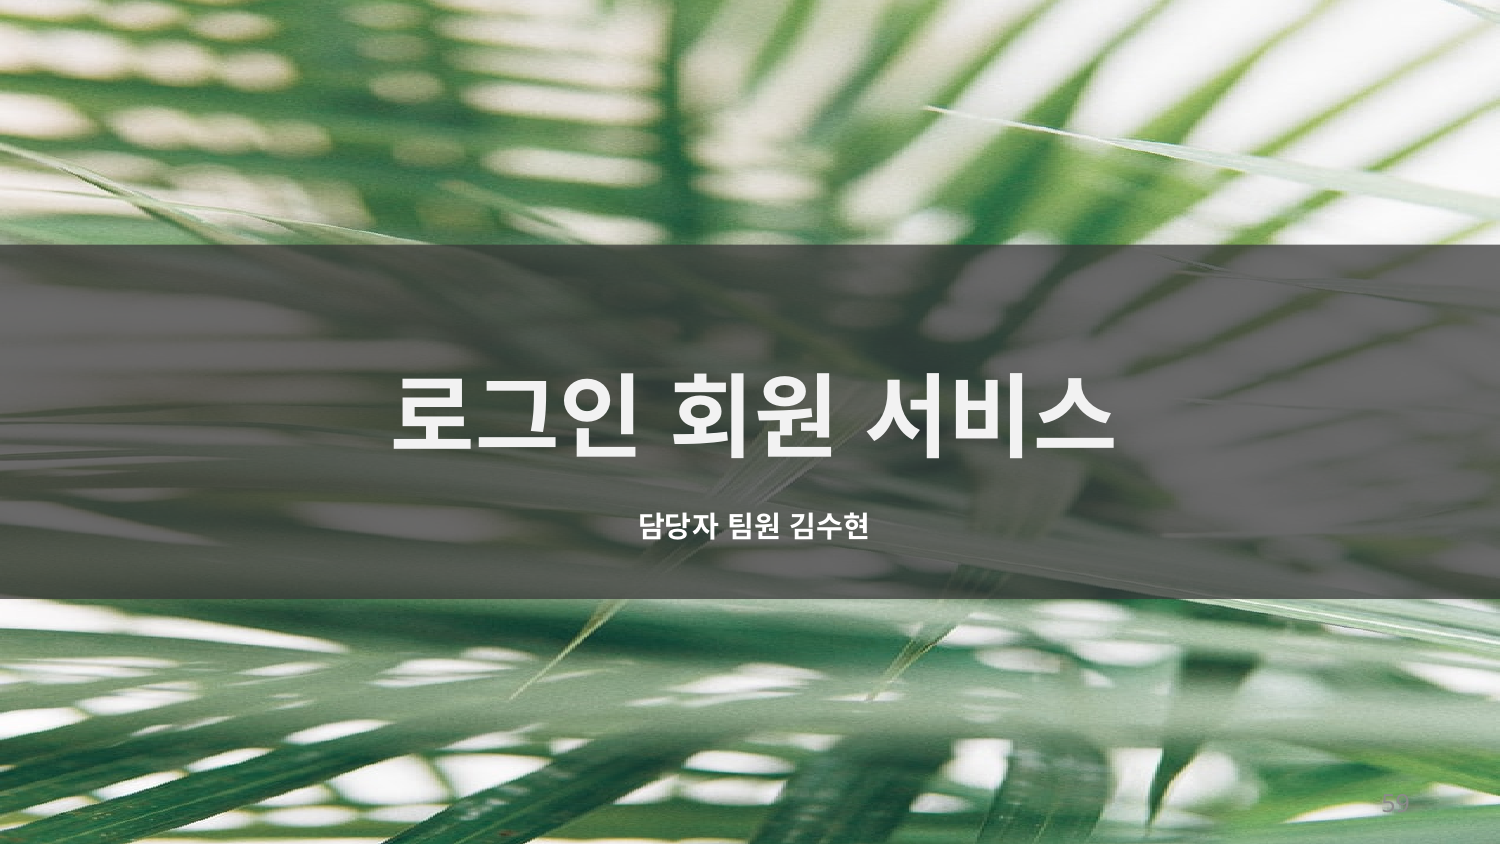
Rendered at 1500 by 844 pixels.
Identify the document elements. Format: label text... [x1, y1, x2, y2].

text_box [0, 243, 1500, 601]
text_box 로그인 회원 서비스 [375, 350, 1134, 476]
picture [0, 0, 1500, 243]
text_box 담당자 팀원 김수현 [623, 501, 886, 551]
picture [0, 601, 1500, 844]
slide_number 59 [1074, 782, 1425, 827]
